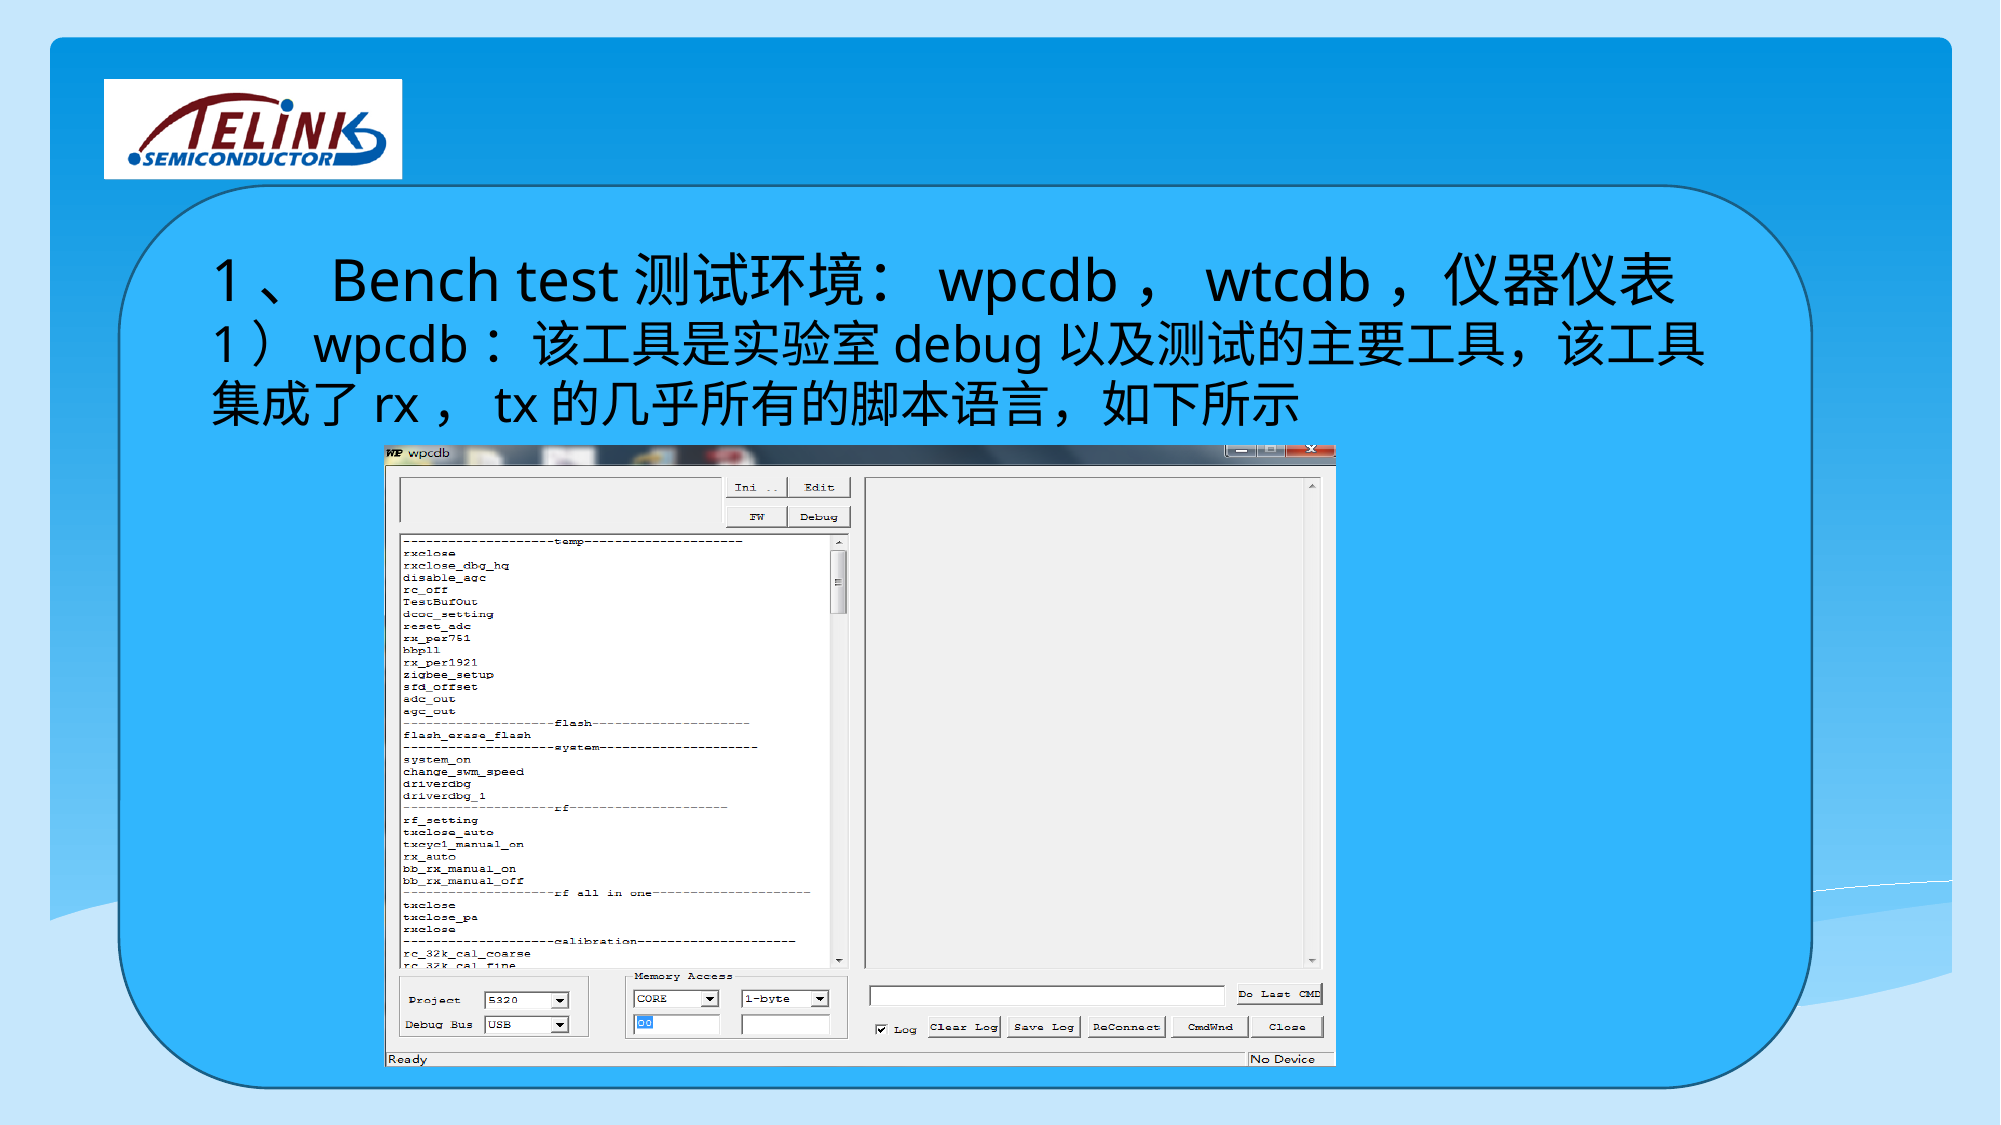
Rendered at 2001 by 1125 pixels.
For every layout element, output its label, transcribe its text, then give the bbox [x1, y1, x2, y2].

picture [104, 80, 403, 180]
picture [384, 445, 1336, 1067]
text_box [117, 184, 1814, 1090]
text_box 1、Bench test测试环境：wpcdb，wtcdb，仪器仪表 1）wpcdb：该工具是实验室debug以及测试的主要工具，该工具集成了rx，tx的几乎所有的脚本语言，如下所示 [196, 235, 1735, 511]
